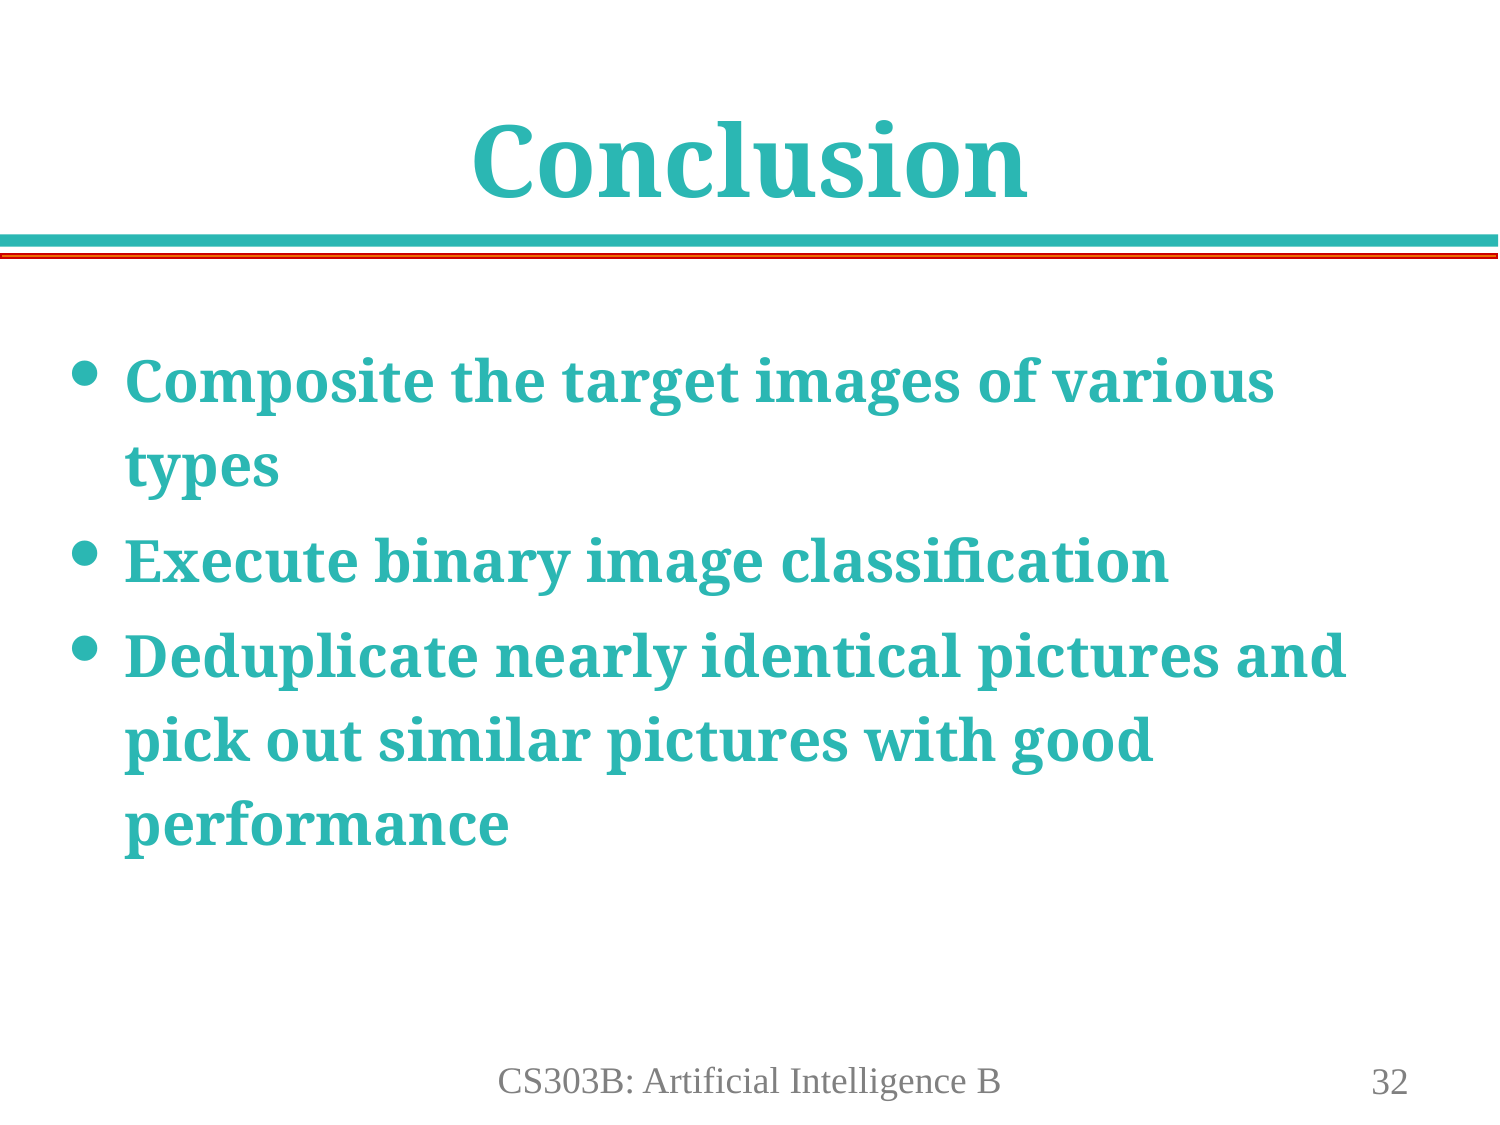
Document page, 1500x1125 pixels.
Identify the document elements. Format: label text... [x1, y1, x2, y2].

title Conclusion [0, 37, 1500, 226]
text_box CS303B: Artificial Intelligence B [304, 1049, 1196, 1106]
text_box 32 [1356, 1049, 1500, 1107]
text_box Composite the target images of various types Execute binary image classification Deduplicate nearly identical pictures and pick out similar pictures with good performance [53, 322, 1447, 861]
